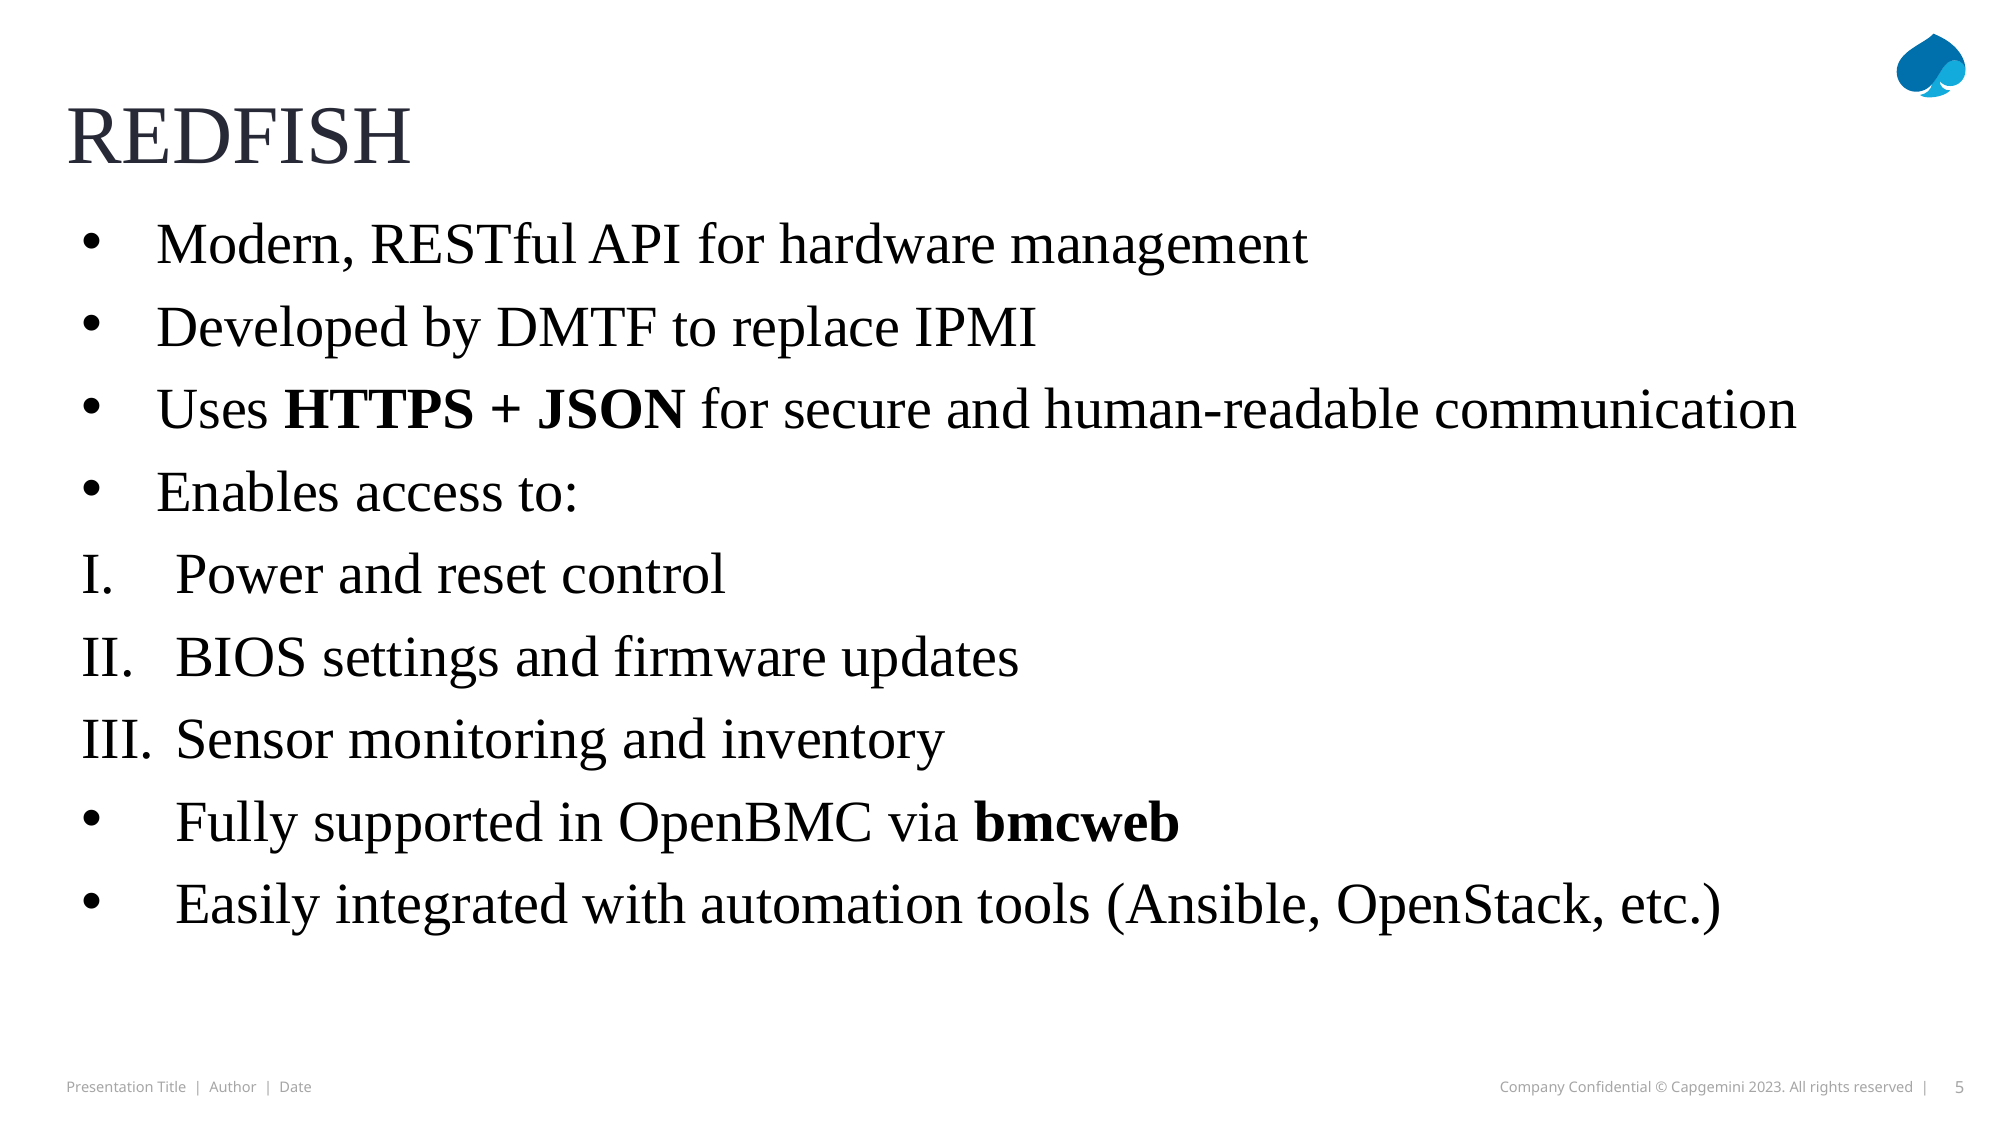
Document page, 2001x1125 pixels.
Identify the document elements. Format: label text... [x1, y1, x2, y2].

title RedFISH [66, 63, 1863, 182]
list Modern, RESTful API for hardware management Developed by DMTF to replace IPMI Uses HTTPS + JSON for secure and human-readable communication Enables access to: Power and reset control BIOS settings and firmware updates Sensor monitoring and inventory Fully supported in OpenBMC via bmcweb Easily integrated with automation tools (Ansible, OpenStack, etc.) [66, 197, 1933, 1022]
